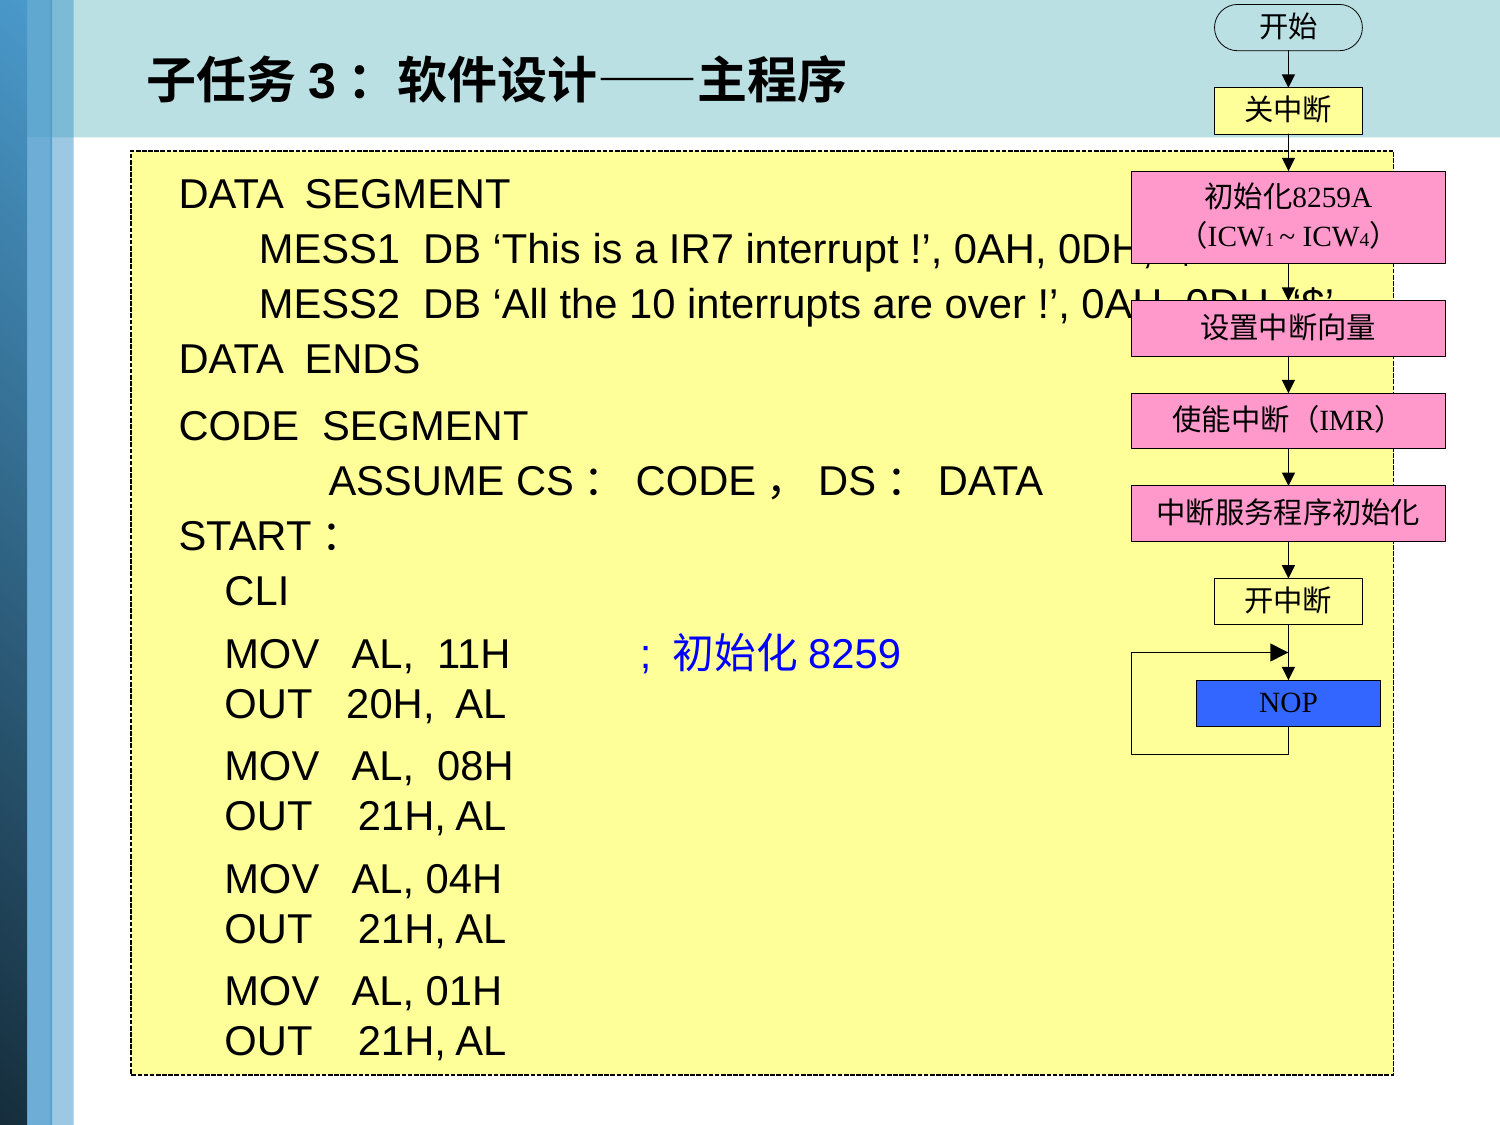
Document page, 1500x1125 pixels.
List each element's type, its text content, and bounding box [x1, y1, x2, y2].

text_box 子任务3：软件设计——主程序 [131, 37, 863, 113]
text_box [1062, 0, 1451, 779]
slide_number [1074, 1012, 1451, 1103]
text_box DATA SEGMENT MESS1 DB ‘This is a IR7 interrupt !’, 0AH, 0DH, ‘$’ MESS2 DB ‘All the 10 interrupts are over !’, 0AH, 0DH, ‘$’ DATA ENDS CODE SEGMENT ASSUME CS：CODE，DS：DATA START： CLI MOV AL, 11H ; 初始化8259 OUT 20H, AL MOV AL, 08H OUT 21H, AL MOV AL, 04H OUT 21H, AL MOV AL, 01H OUT 21H, AL [131, 150, 1394, 1075]
